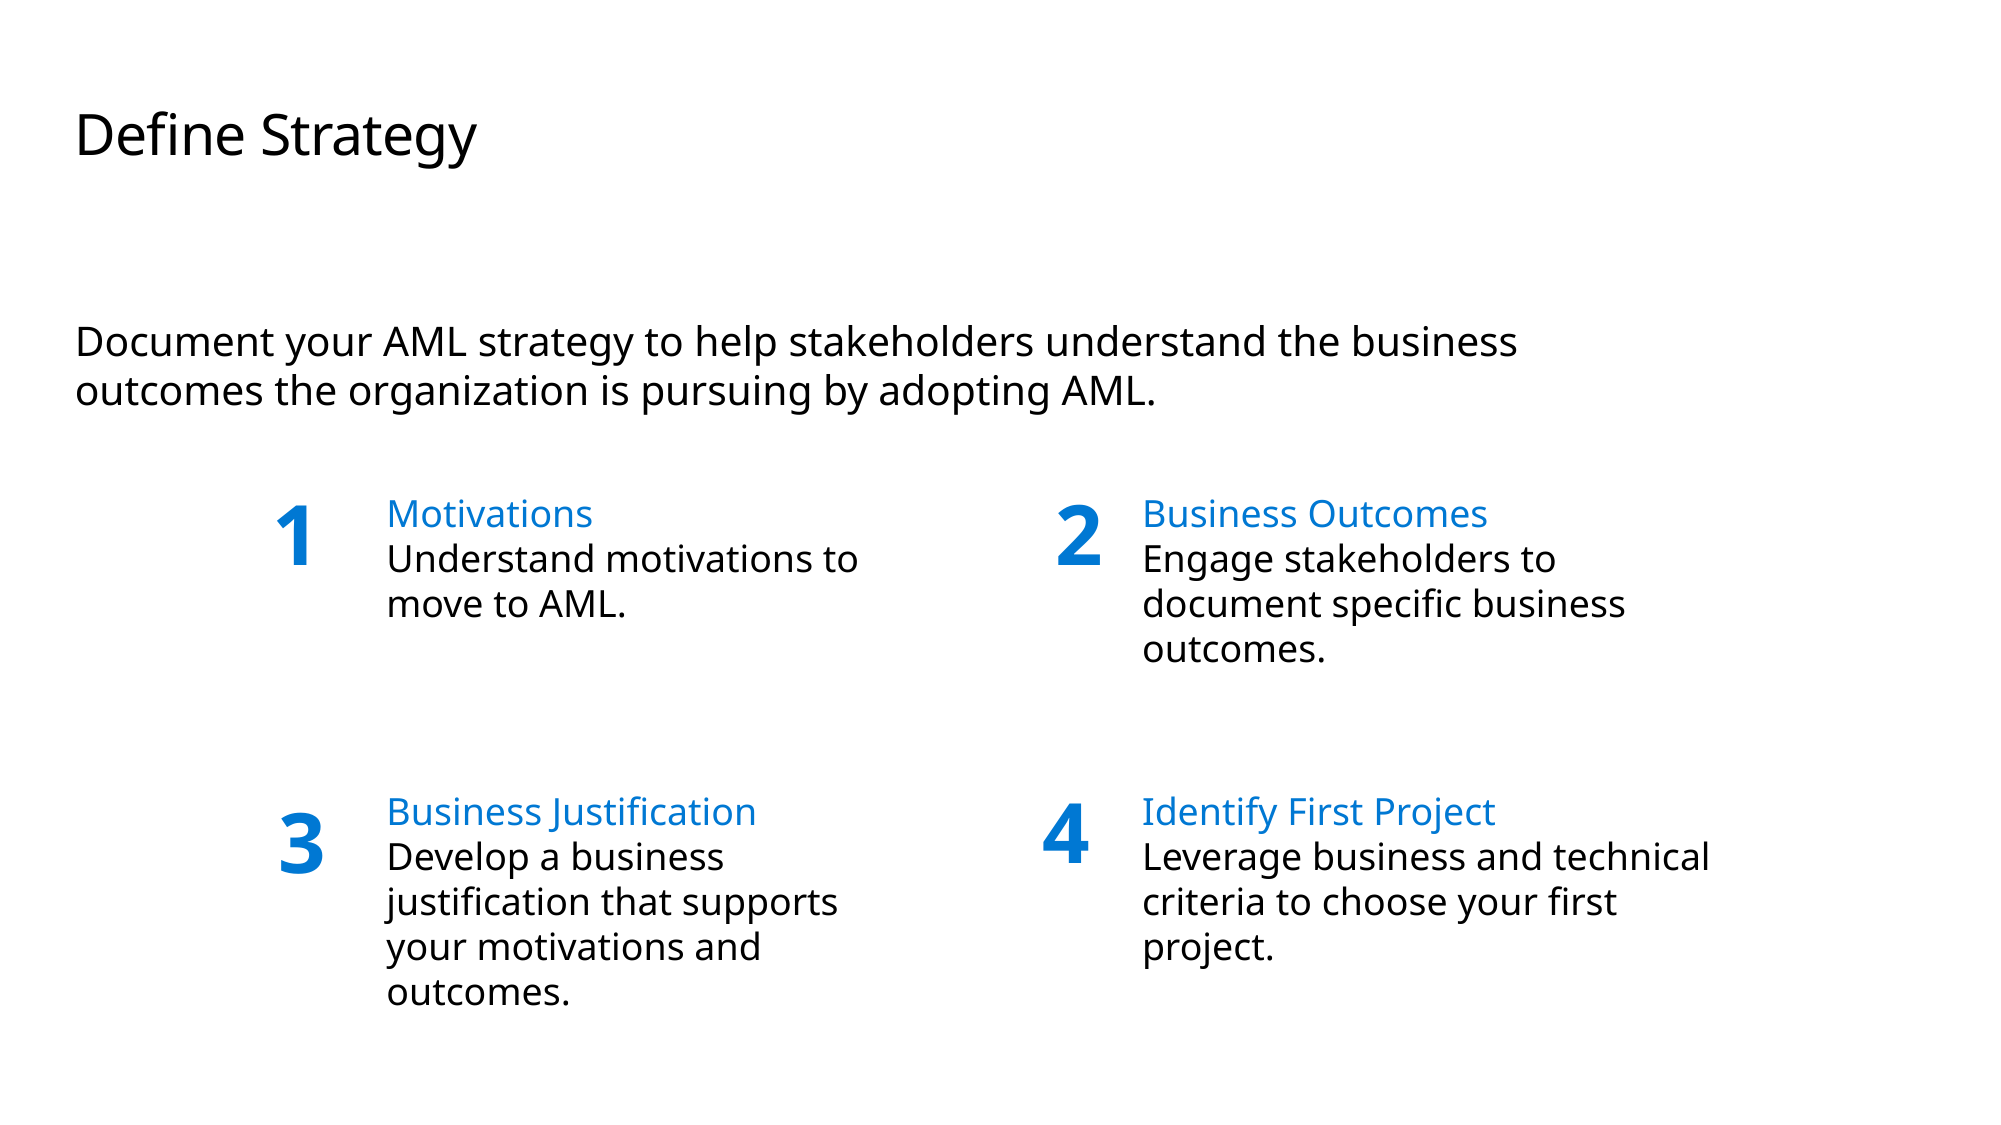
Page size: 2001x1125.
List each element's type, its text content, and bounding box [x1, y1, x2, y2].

text_box Motivations Understand motivations to move to AML. [371, 482, 918, 633]
text_box Business Justification Develop a business justification that supports your motivations and outcomes. [371, 780, 929, 1021]
text_box 4 [1042, 780, 1091, 881]
text_box Identify First Project Leverage business and technical criteria to choose your first project. [1127, 780, 1738, 976]
text_box Business Outcomes Engage stakeholders to document specific business outcomes. [1127, 482, 1738, 678]
text_box 3 [278, 790, 327, 891]
list Document your AML strategy to help stakeholders understand the business outcomes the organization is pursuing by adopting AML. [74, 315, 1615, 414]
text_box 2 [1055, 481, 1103, 582]
title Define Strategy [74, 101, 1930, 168]
text_box 1 [272, 481, 320, 582]
